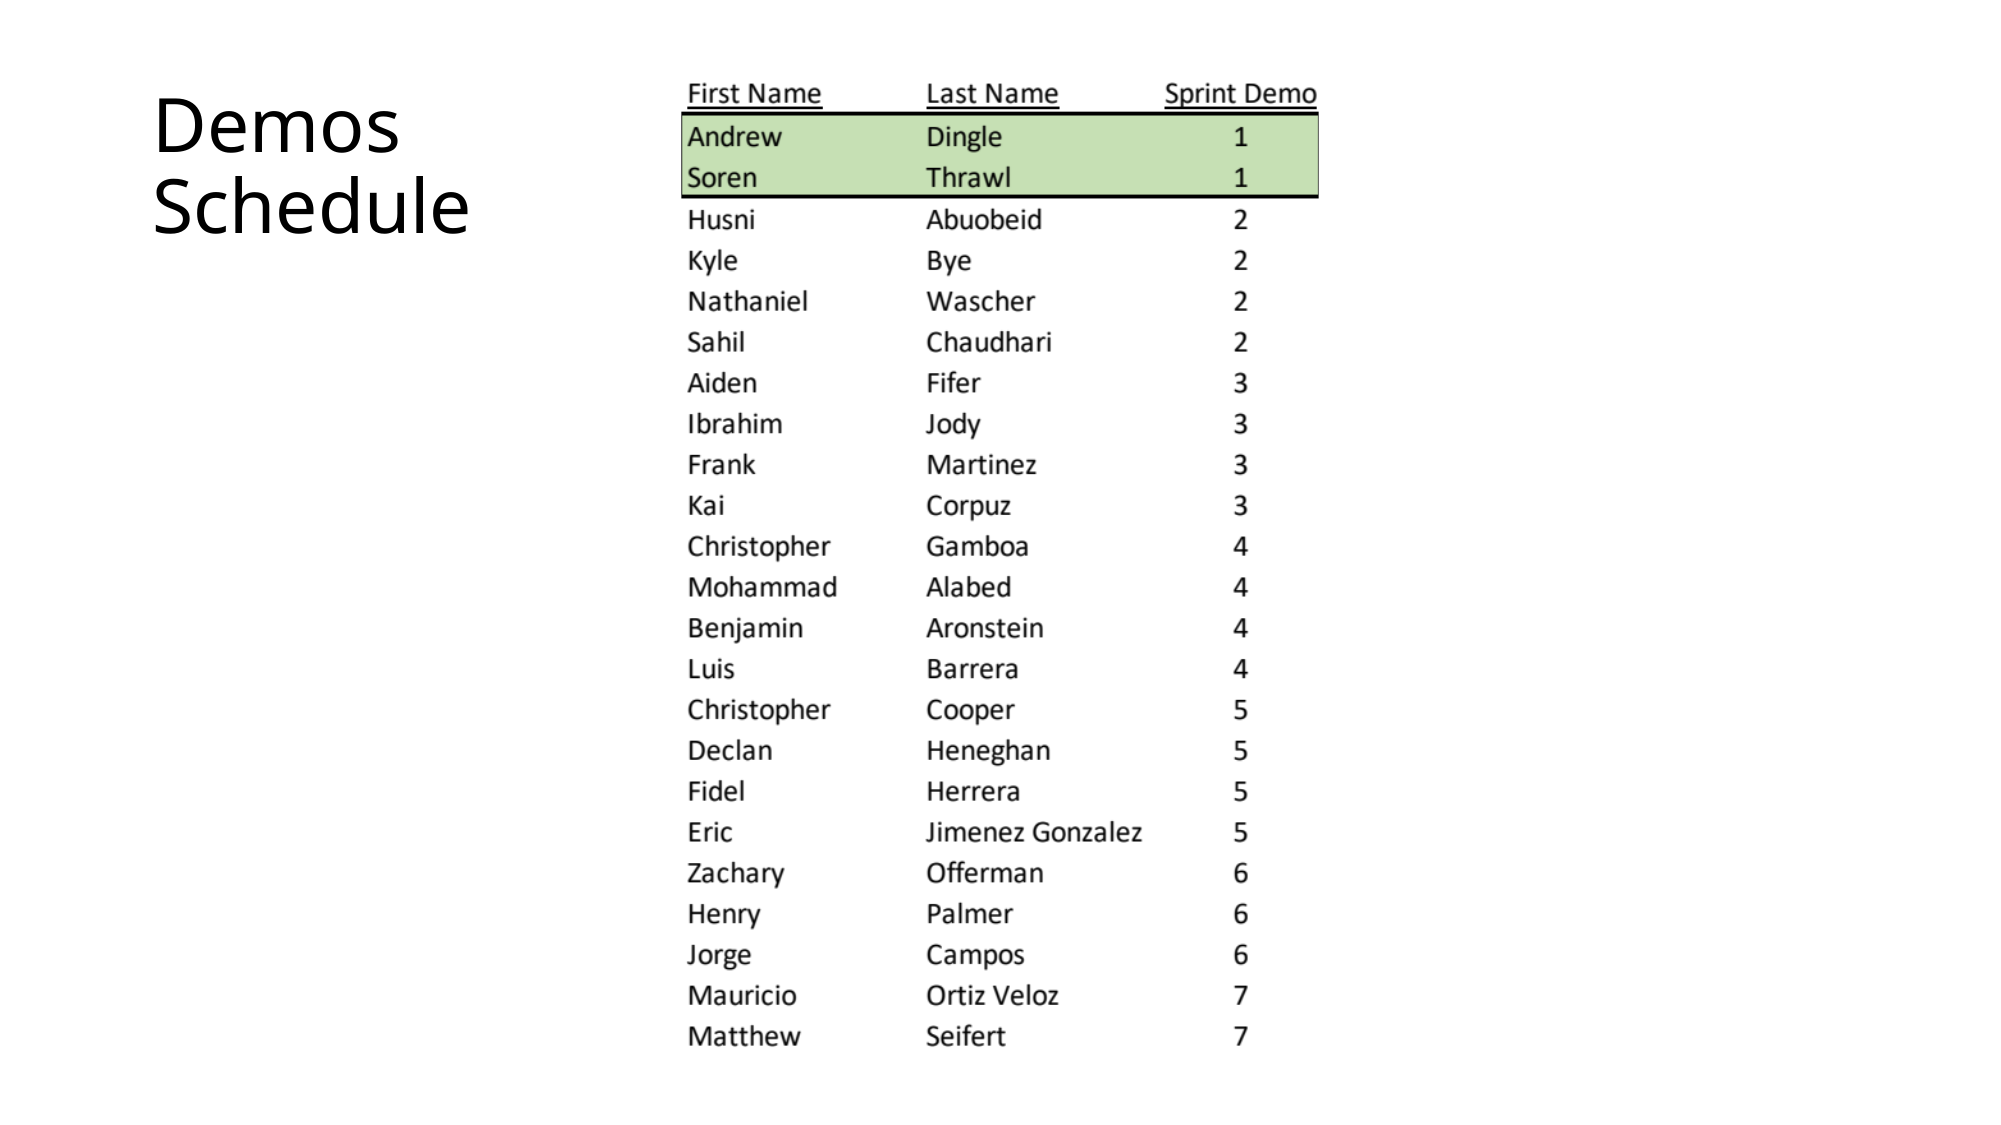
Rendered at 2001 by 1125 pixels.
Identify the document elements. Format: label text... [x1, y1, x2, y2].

title Demos Schedule [137, 59, 1863, 278]
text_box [681, 71, 1319, 1054]
